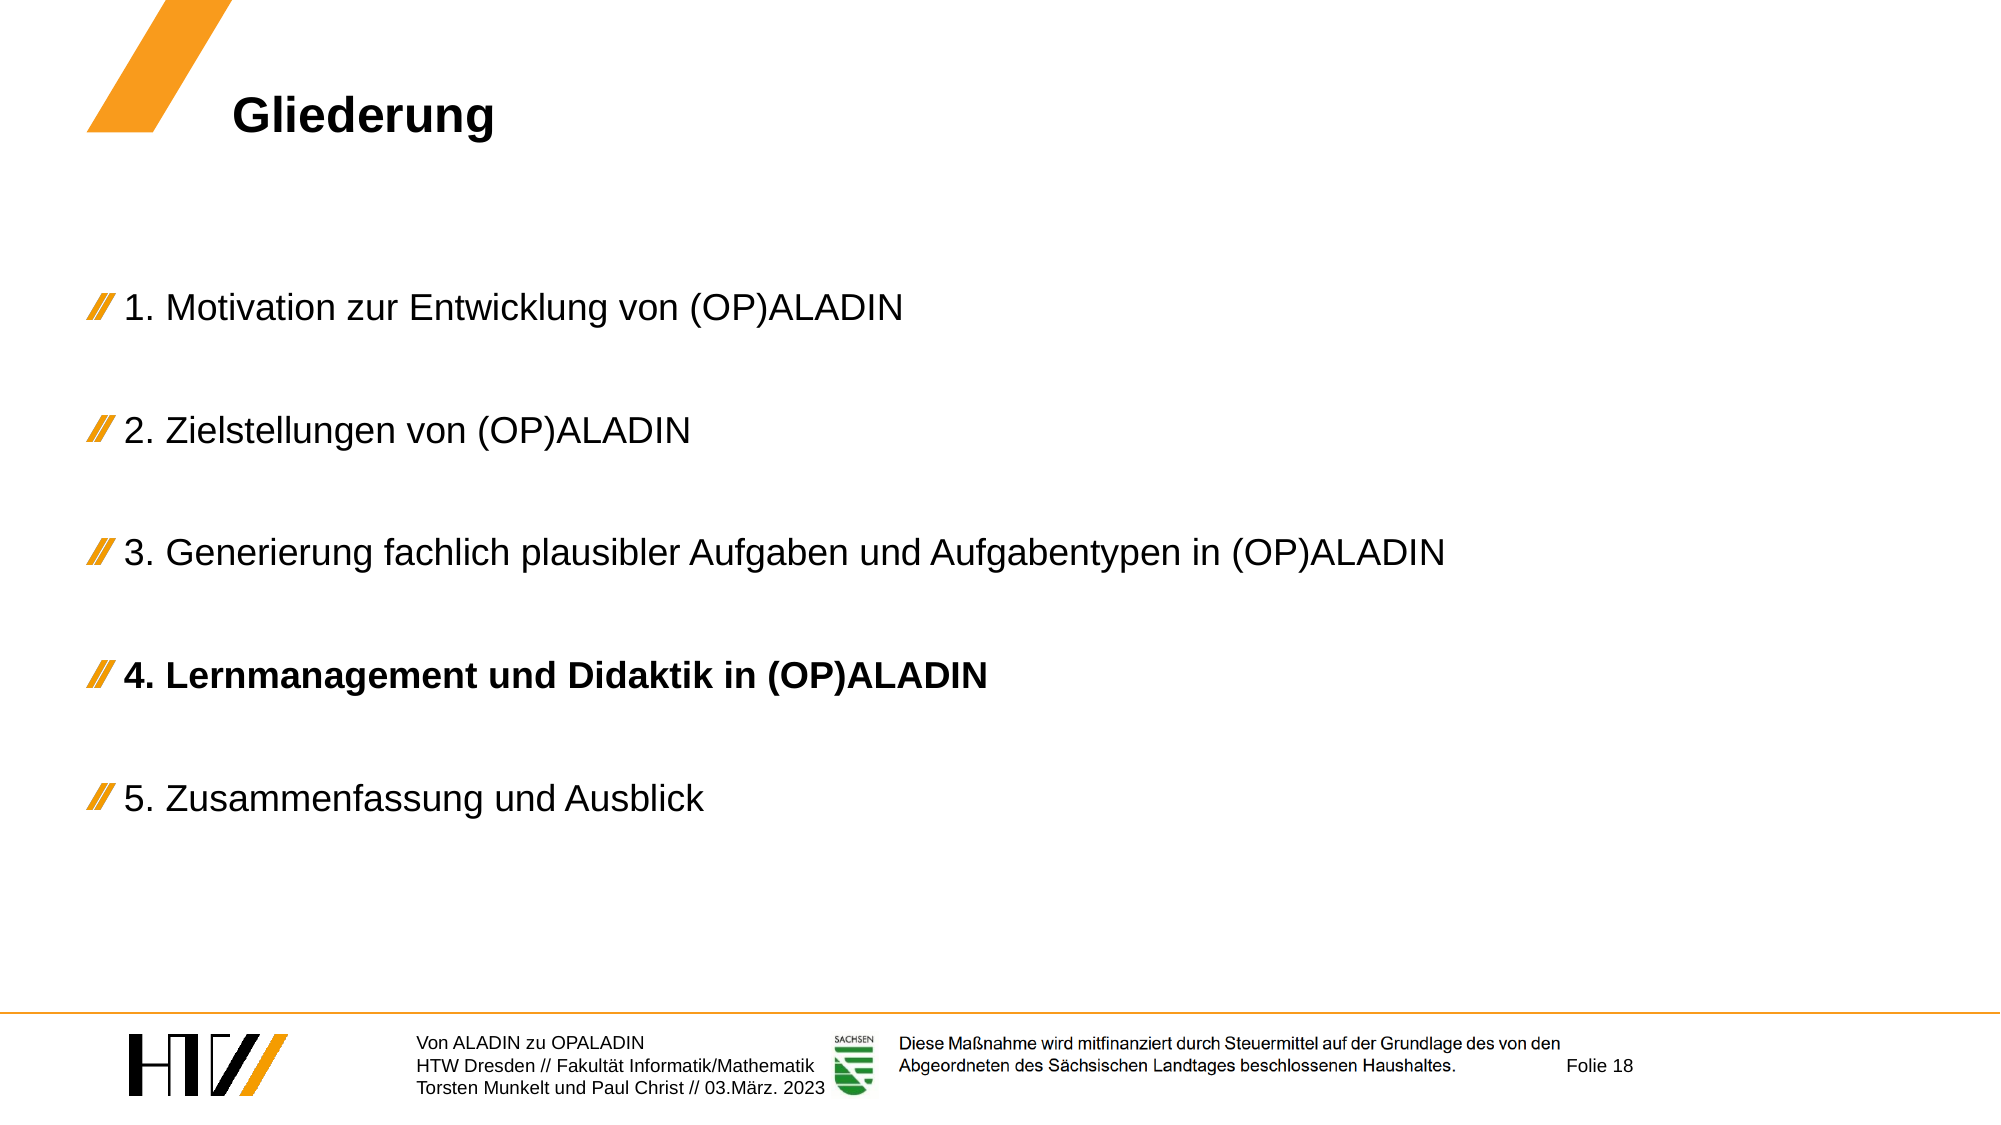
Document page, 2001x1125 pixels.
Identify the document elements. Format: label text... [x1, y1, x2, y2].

picture [86, 538, 114, 565]
picture [86, 415, 114, 442]
title Gliederung [232, 40, 1908, 144]
picture [129, 1034, 288, 1096]
picture [86, 660, 114, 688]
picture [831, 1030, 1564, 1099]
picture [86, 783, 114, 810]
list 1. Motivation zur Entwicklung von (OP)ALADIN 2. Zielstellungen von (OP)ALADIN 3. Generierung fachlich plausibler Aufgaben und Aufgabentypen in (OP)ALADIN 4. Lernmanagement und Didaktik in (OP)ALADIN 5. Zusammenfassung und Ausblick [86, 288, 1812, 858]
picture [86, 293, 114, 320]
